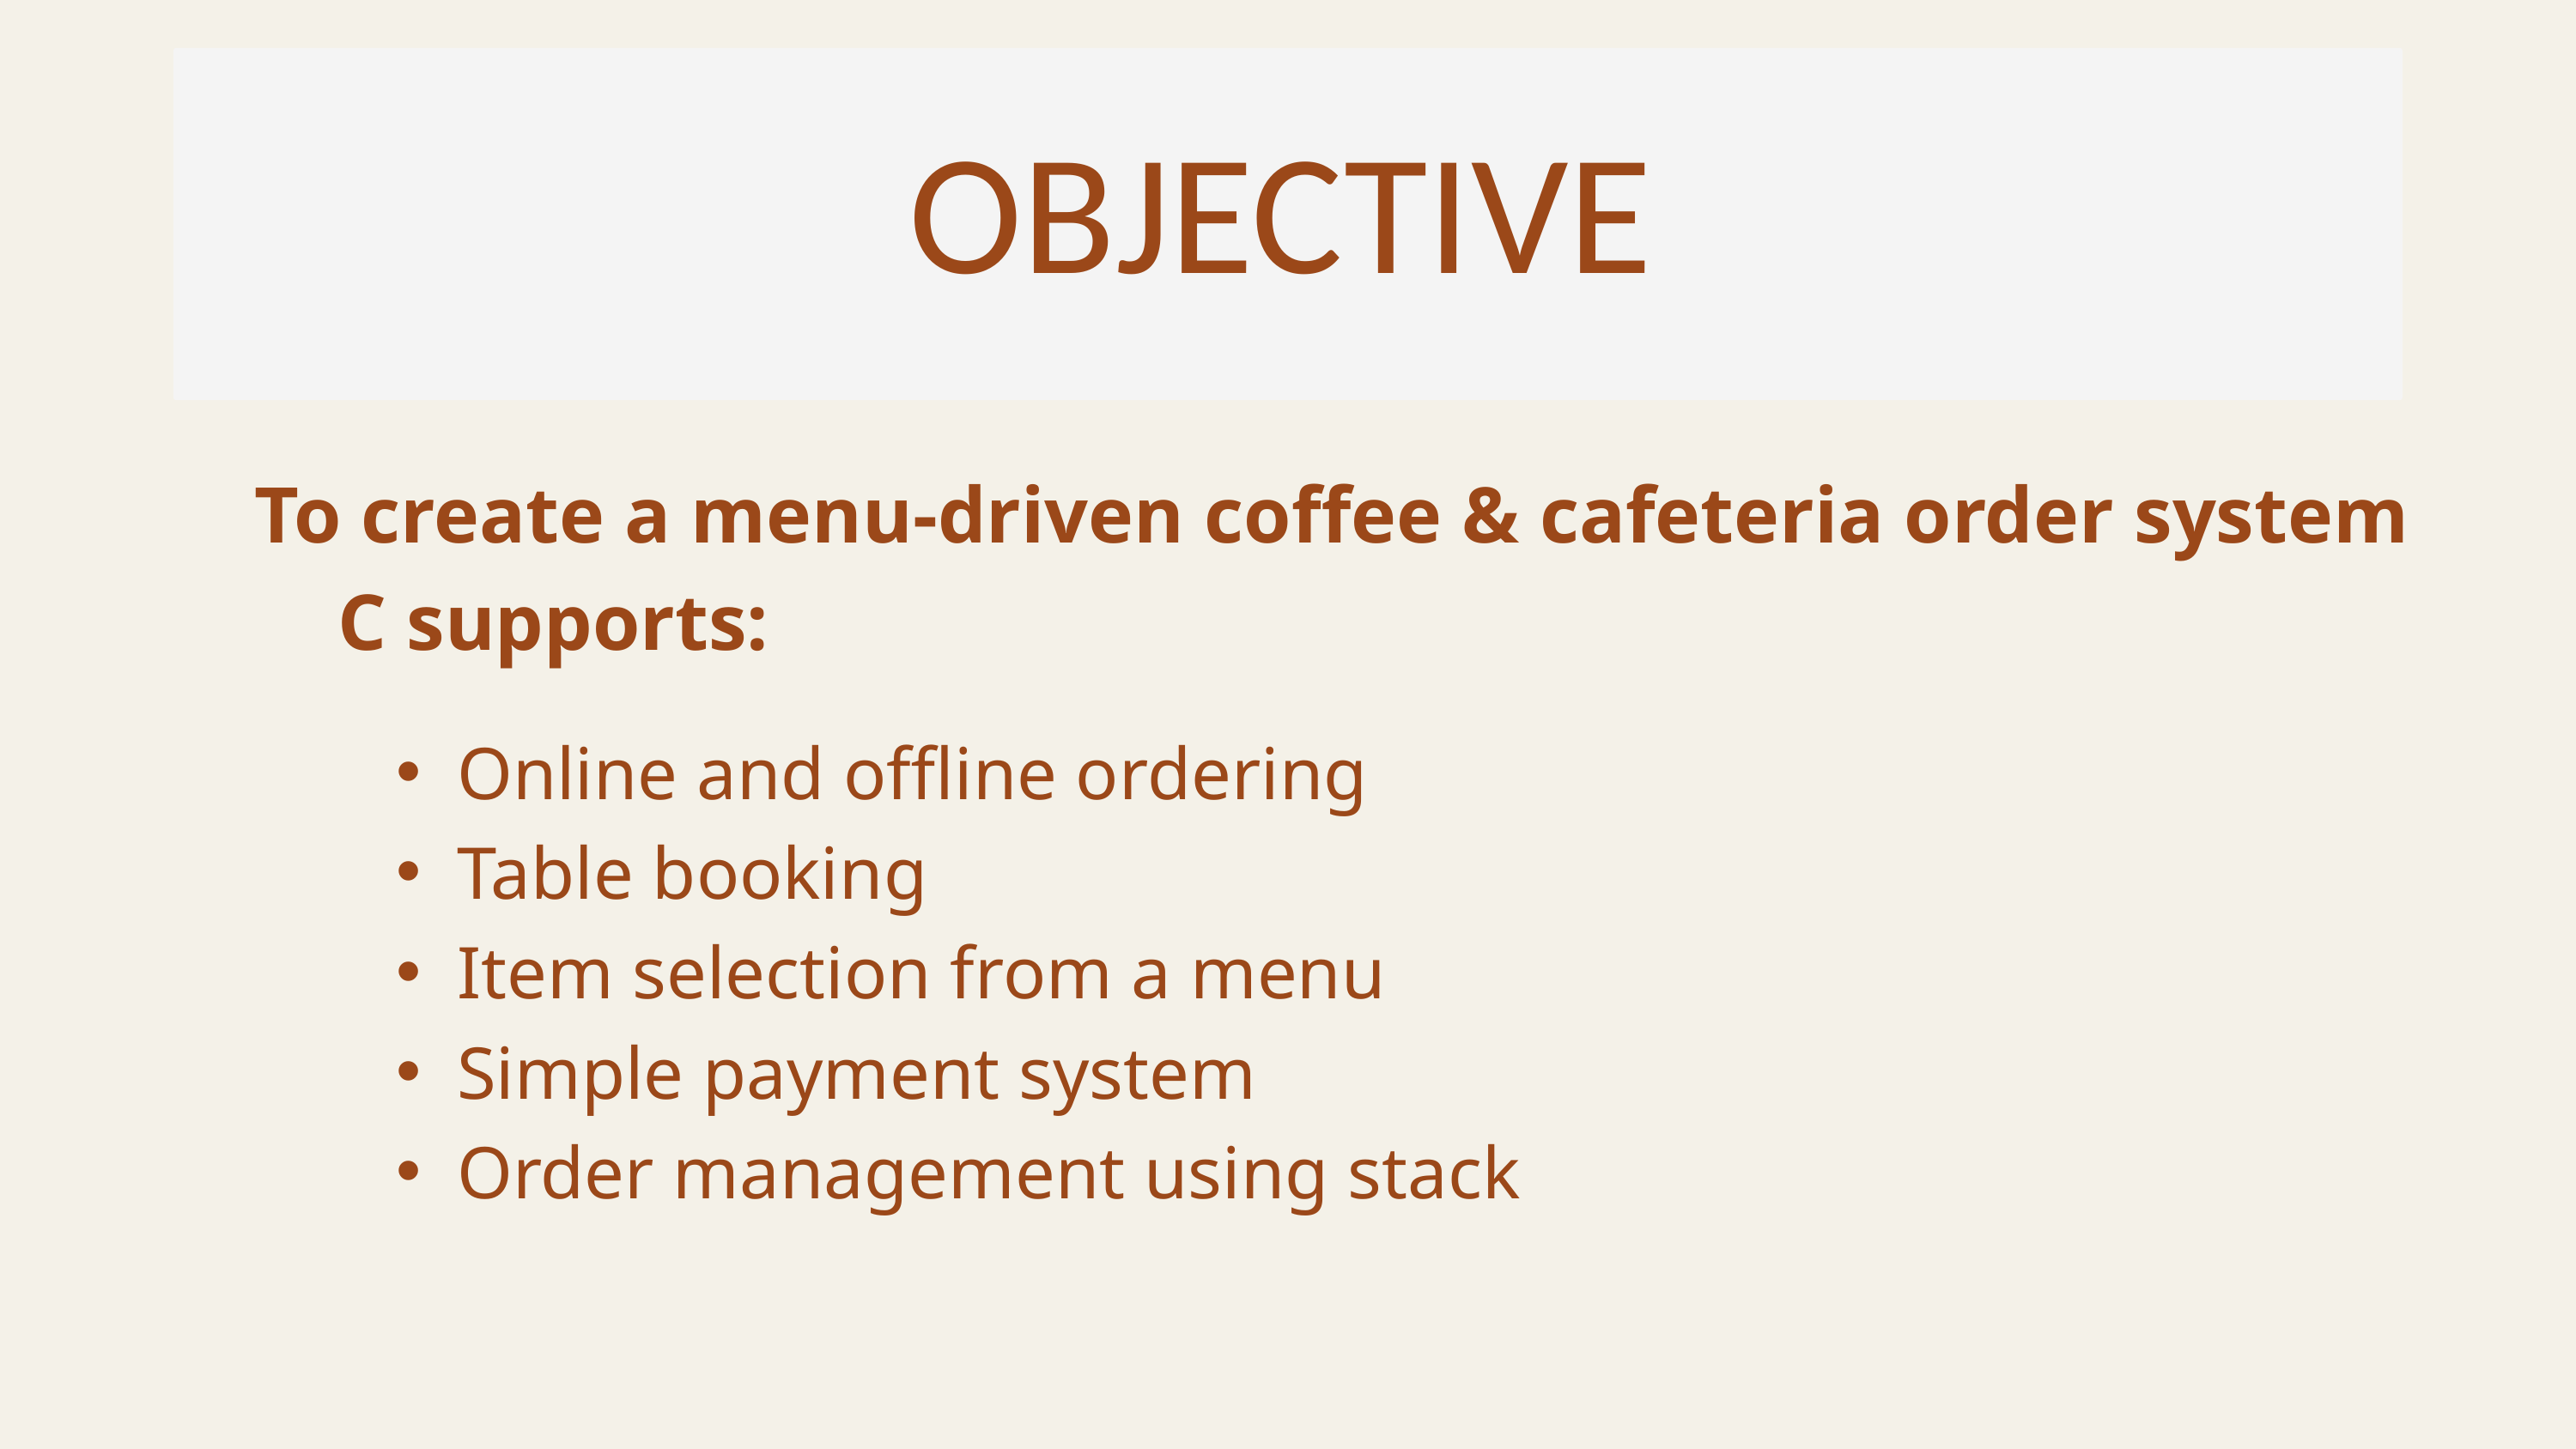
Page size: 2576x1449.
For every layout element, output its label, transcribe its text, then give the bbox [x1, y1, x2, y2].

text_box To create a menu-driven coffee & cafeteria order system C supports: [252, 450, 2432, 774]
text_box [173, 47, 2403, 401]
text_box Online and offline ordering Table booking Item selection from a menu Simple payment system Order management using stack [335, 713, 2276, 1213]
